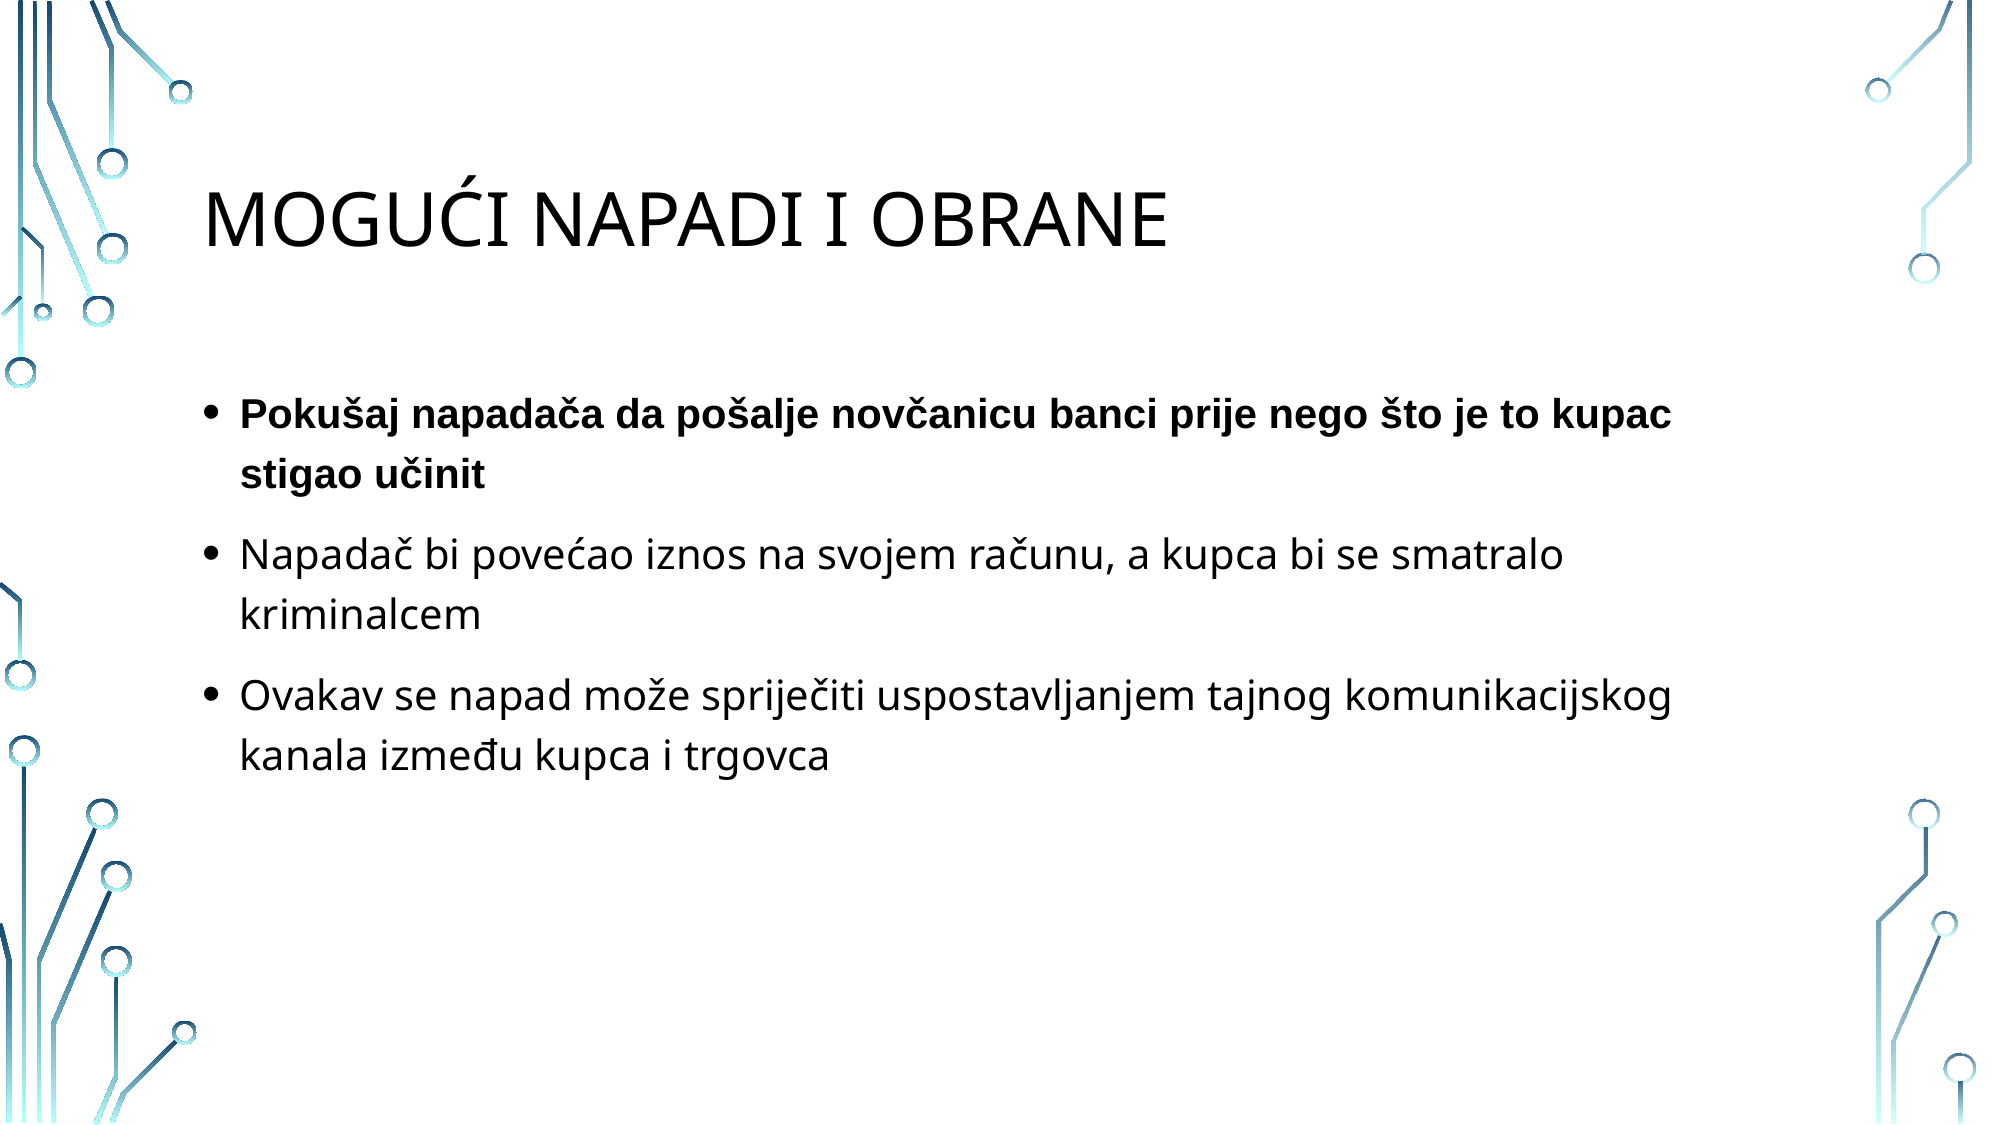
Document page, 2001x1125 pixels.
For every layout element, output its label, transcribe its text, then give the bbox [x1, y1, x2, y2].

list Pokušaj napadača da pošalje novčanicu banci prije nego što je to kupac stigao učinit Napadač bi povećao iznos na svojem računu, a kupca bi se smatralo kriminalcem Ovakav se napad može spriječiti uspostavljanjem tajnog komunikacijskog kanala između kupca i trgovca [187, 369, 1813, 950]
title Mogući napadi i obrane [187, 101, 1813, 344]
